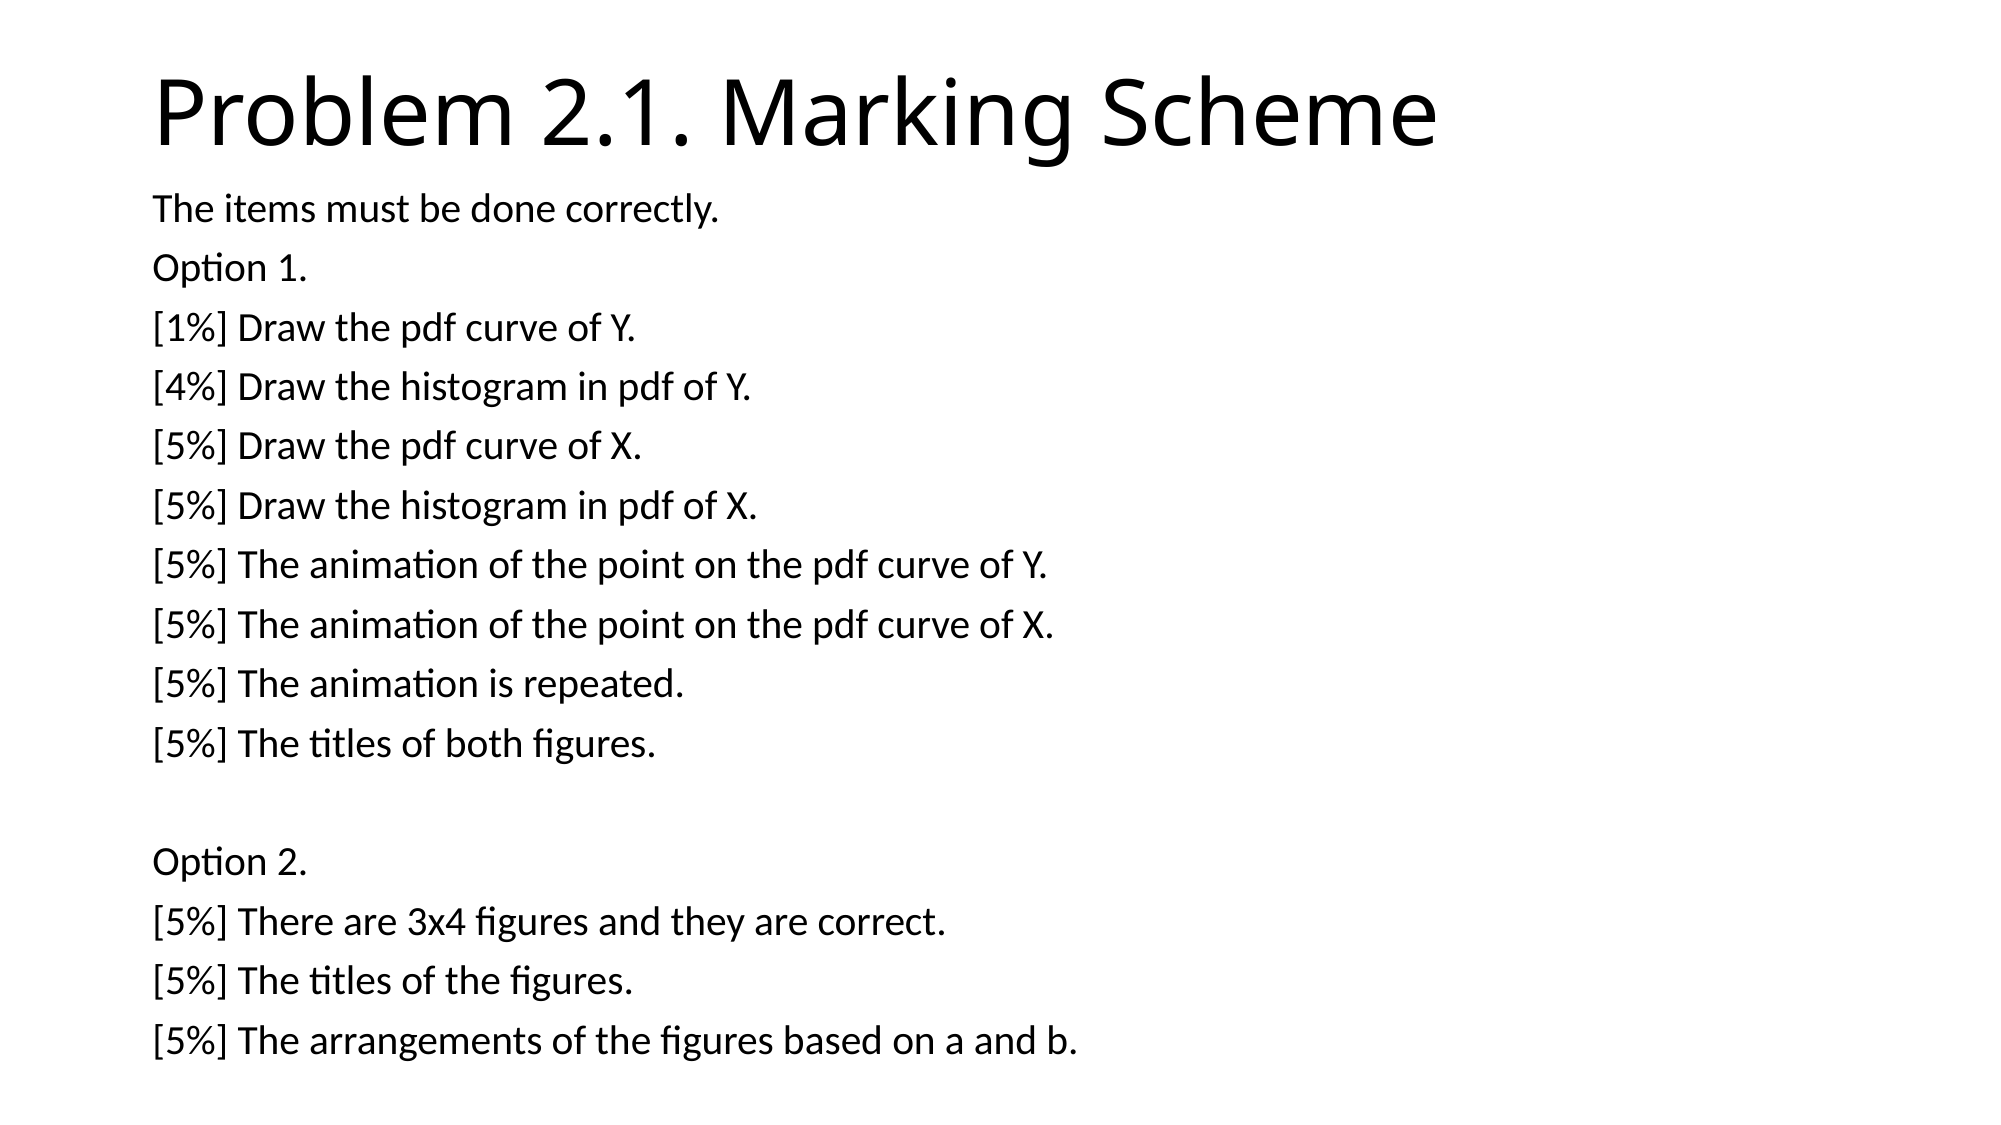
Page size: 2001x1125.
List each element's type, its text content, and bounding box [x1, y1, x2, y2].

list The items must be done correctly. Option 1. [1%] Draw the pdf curve of Y. [4%] Draw the histogram in pdf of Y. [5%] Draw the pdf curve of X. [5%] Draw the histogram in pdf of X. [5%] The animation of the point on the pdf curve of Y. [5%] The animation of the point on the pdf curve of X. [5%] The animation is repeated. [5%] The titles of both figures. Option 2. [5%] There are 3x4 figures and they are correct. [5%] The titles of the figures. [5%] The arrangements of the figures based on a and b. [137, 179, 1863, 1082]
title Problem 2.1. Marking Scheme [137, 7, 1863, 179]
